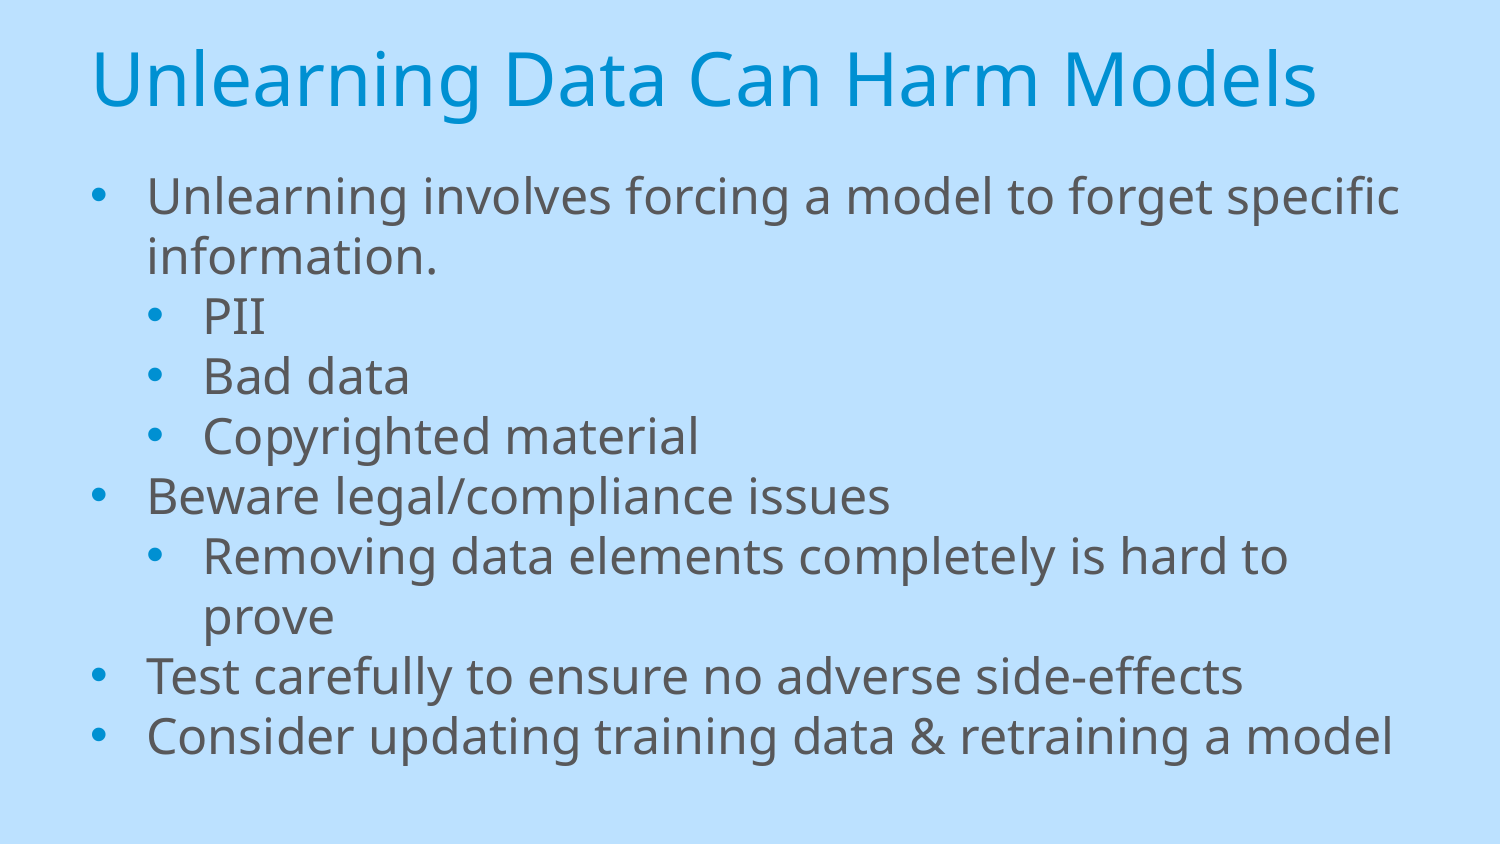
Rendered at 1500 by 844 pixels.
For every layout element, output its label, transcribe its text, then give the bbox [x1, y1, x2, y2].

list Unlearning involves forcing a model to forget specific information. PII Bad data Copyrighted material Beware legal/compliance issues Removing data elements completely is hard to prove Test carefully to ensure no adverse side-effects Consider updating training data & retraining a model [75, 156, 1428, 687]
title Unlearning Data Can Harm Models [75, 41, 1425, 142]
